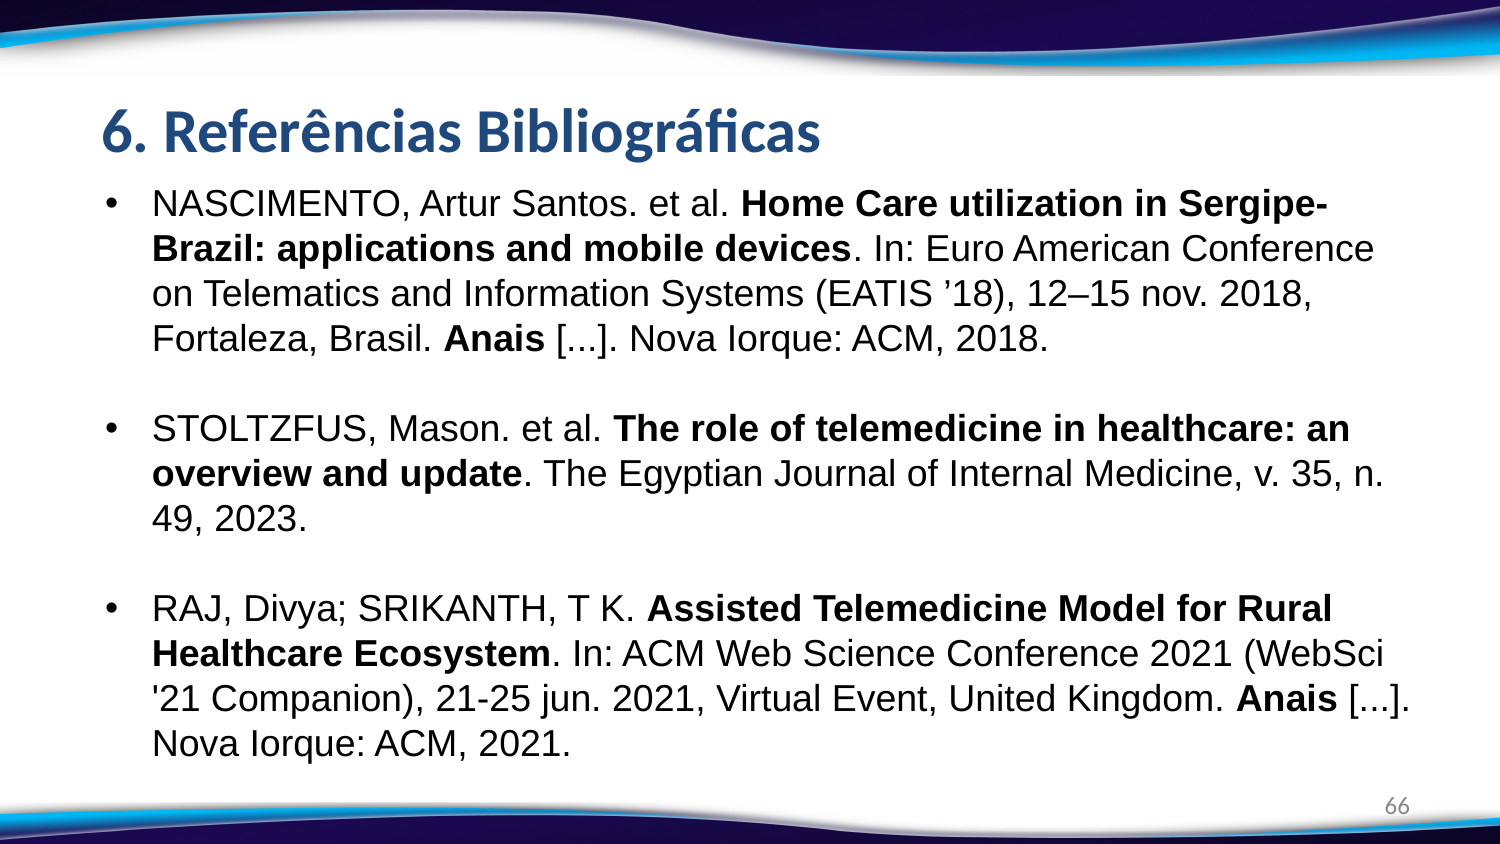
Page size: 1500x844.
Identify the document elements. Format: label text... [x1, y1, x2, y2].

picture [0, 802, 1500, 844]
text_box NASCIMENTO, Artur Santos. et al. Home Care utilization in Sergipe-Brazil: applications and mobile devices. In: Euro American Conference on Telematics and Information Systems (EATIS ’18), 12–15 nov. 2018, Fortaleza, Brasil. Anais [...]. Nova Iorque: ACM, 2018. STOLTZFUS, Mason. et al. The role of telemedicine in healthcare: an overview and update. The Egyptian Journal of Internal Medicine, v. 35, n. 49, 2023. RAJ, Divya; SRIKANTH, T K. Assisted Telemedicine Model for Rural Healthcare Ecosystem. In: ACM Web Science Conference 2021 (WebSci '21 Companion), 21-25 jun. 2021, Virtual Event, United Kingdom. Anais [...]. Nova Iorque: ACM, 2021. [39, 164, 1438, 801]
text_box 6. Referências Bibliográficas [85, 84, 1438, 144]
picture [0, 0, 1500, 76]
